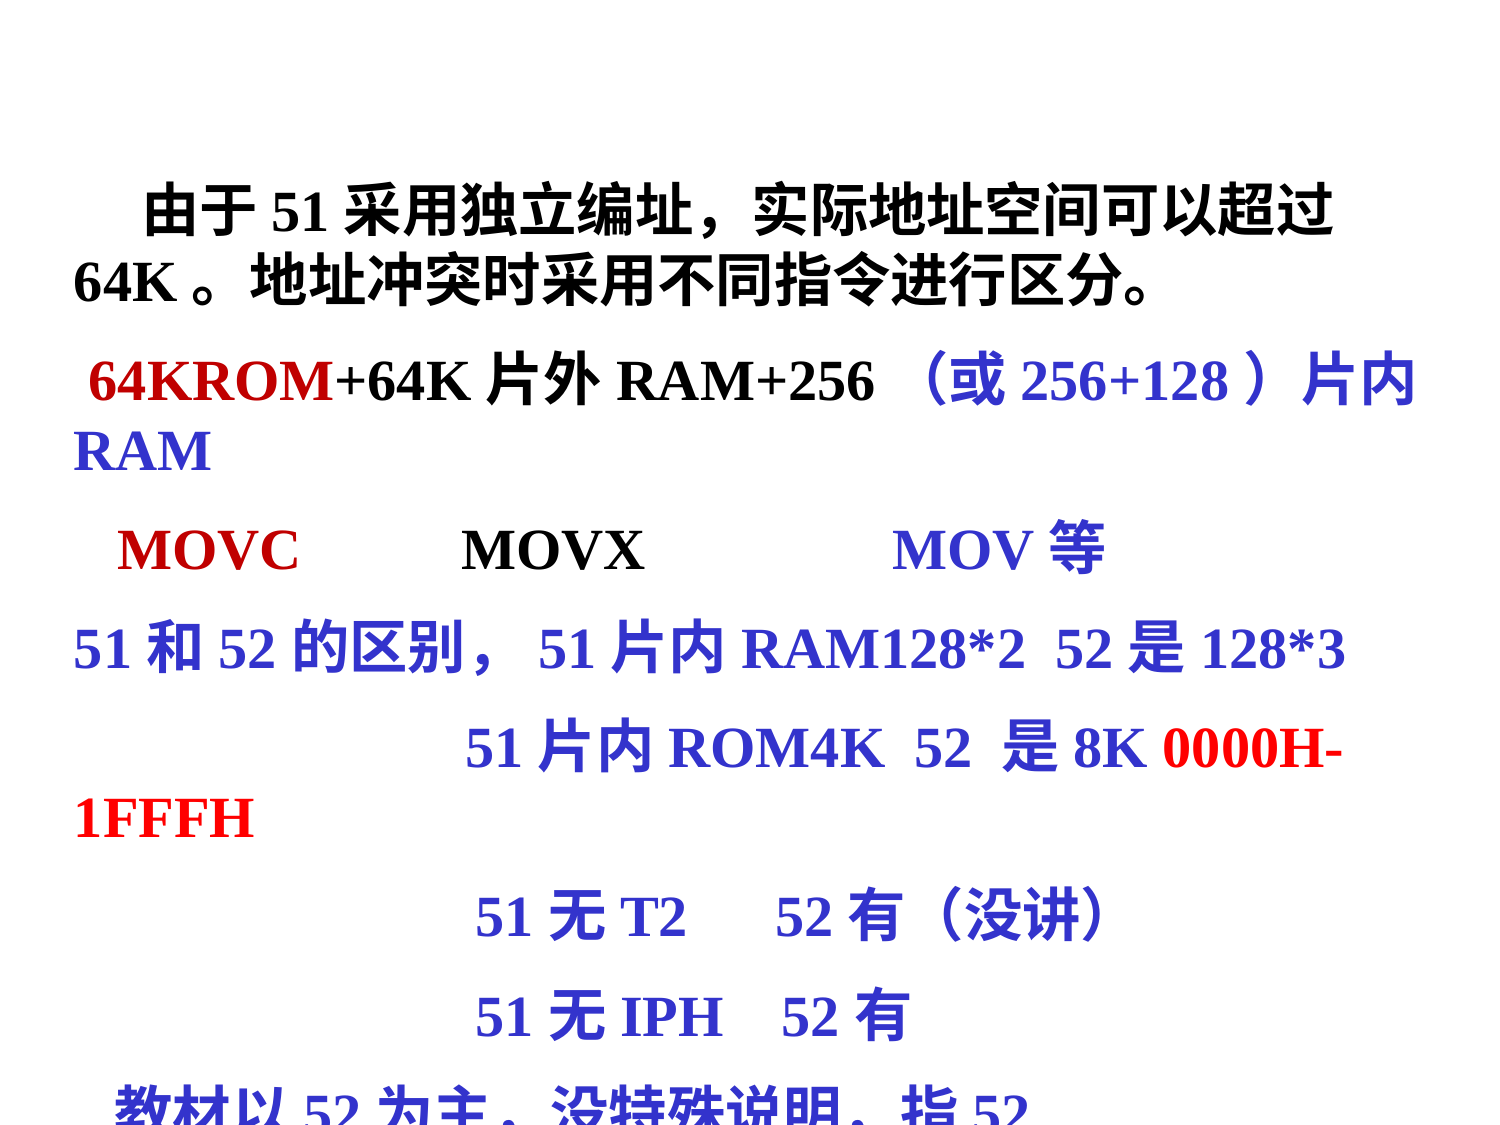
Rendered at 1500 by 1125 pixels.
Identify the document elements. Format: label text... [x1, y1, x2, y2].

text_box 由于51采用独立编址，实际地址空间可以超过64K。地址冲突时采用不同指令进行区分。 64KROM+64K片外RAM+256（或256+128）片内RAM MOVC MOVX MOV等 51和52的区别，51片内RAM128*2 52是128*3 51片内ROM4K 52 是8K 0000H-1FFFH 51无T2 52有（没讲） 51无IPH 52有 教材以52为主，没特殊说明，指52 [59, 165, 1500, 1125]
